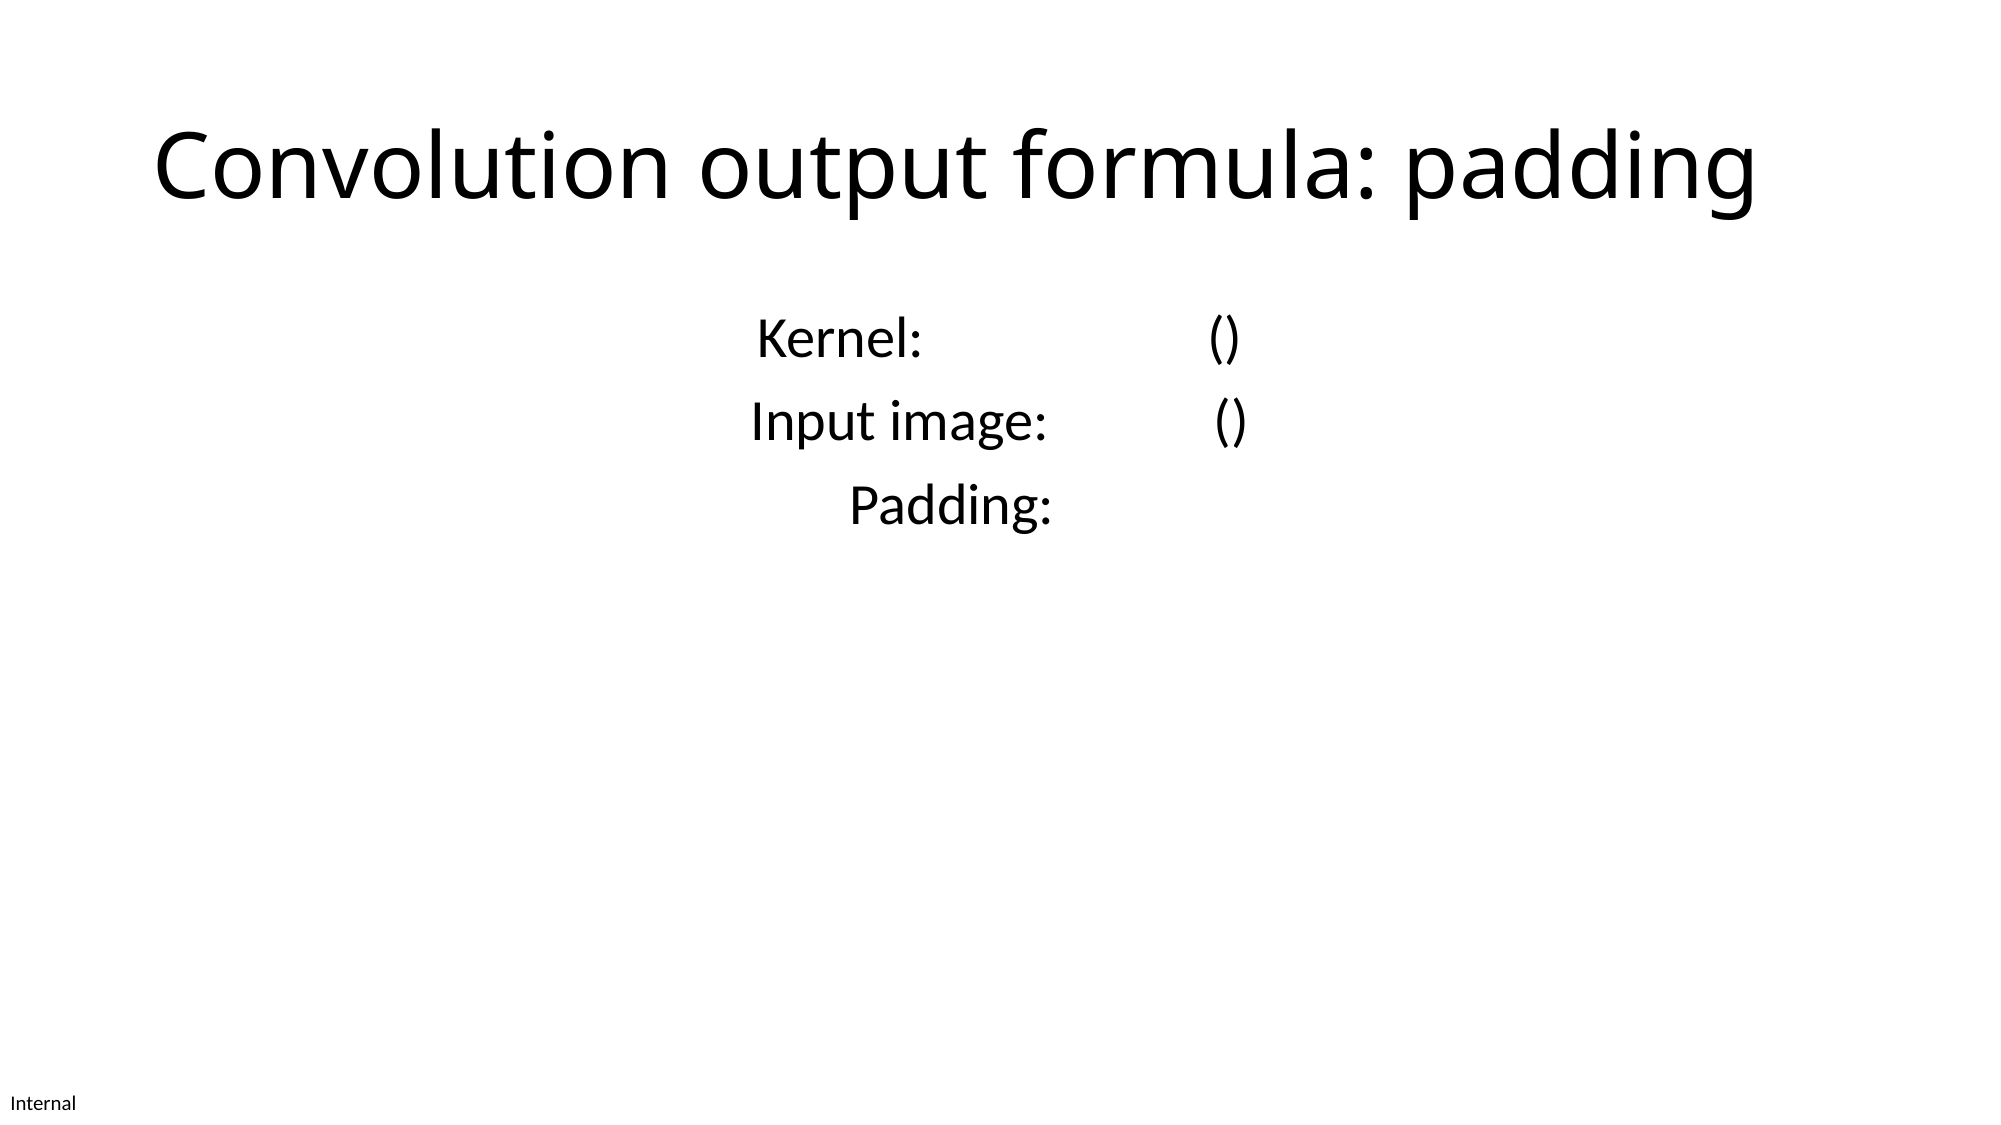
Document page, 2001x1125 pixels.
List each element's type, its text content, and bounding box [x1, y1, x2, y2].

title Convolution output formula: padding [137, 59, 1863, 278]
